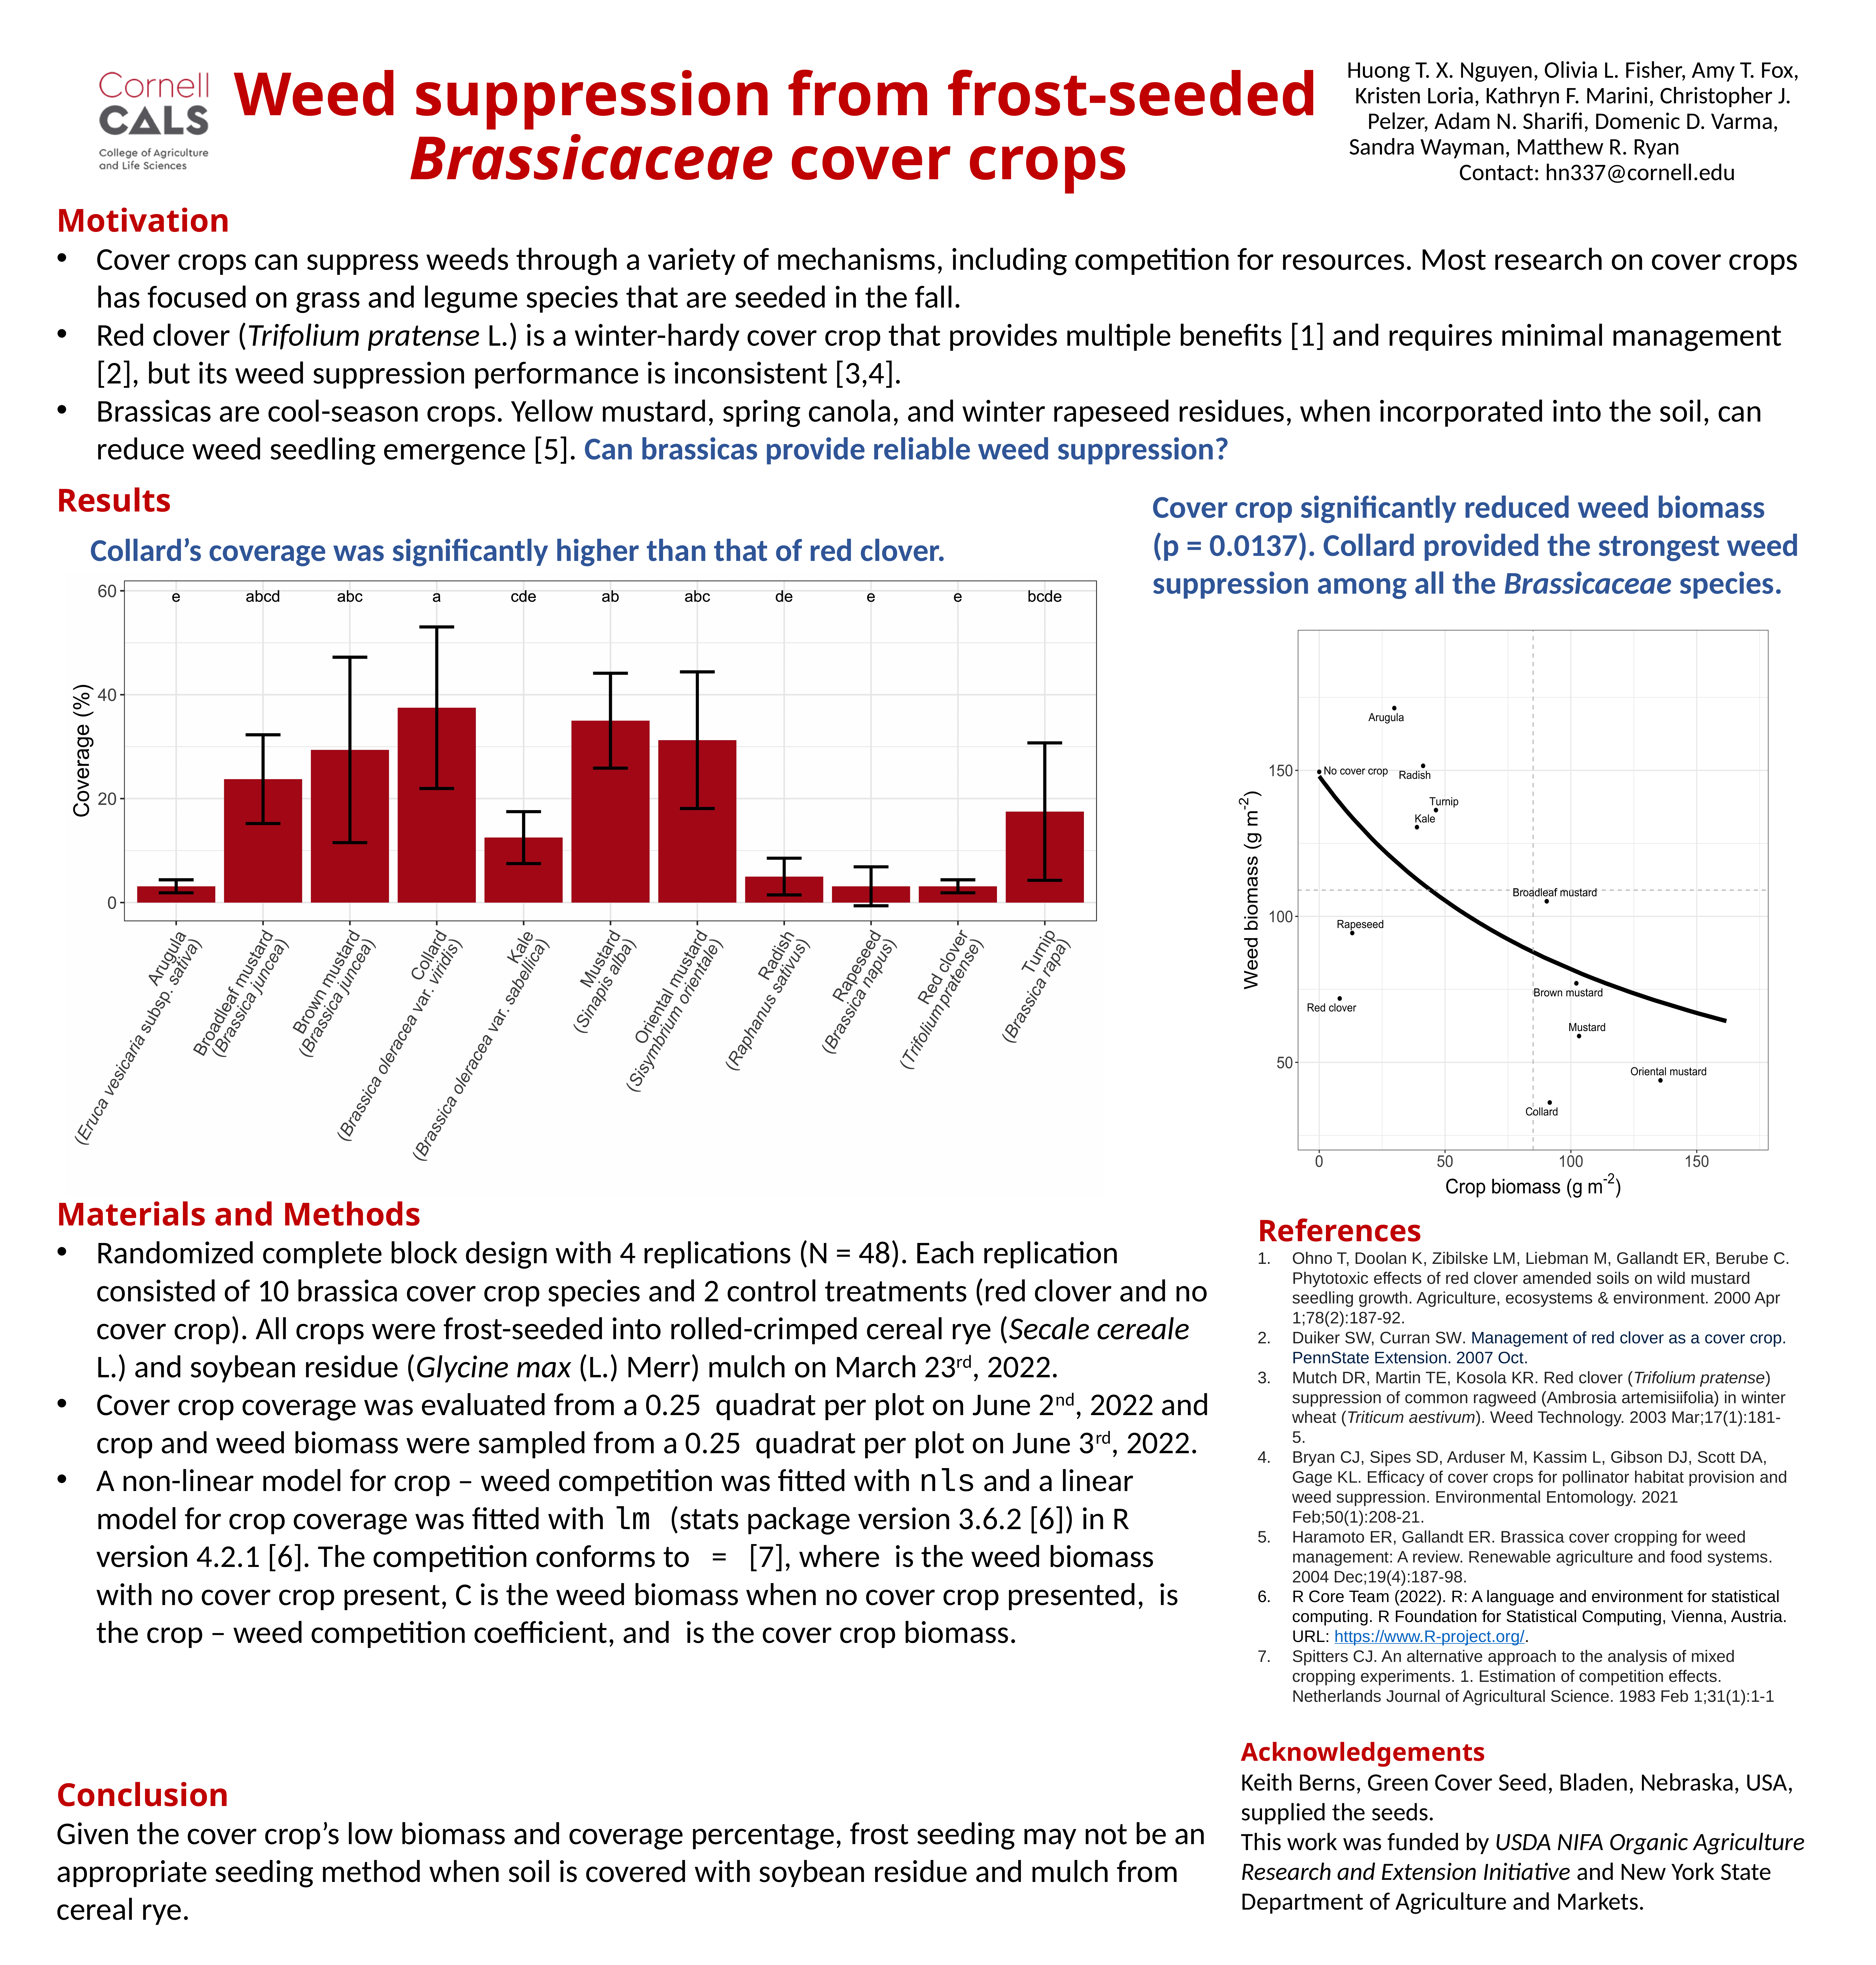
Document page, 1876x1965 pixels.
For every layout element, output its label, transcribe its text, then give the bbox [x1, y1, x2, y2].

text_box Motivation Cover crops can suppress weeds through a variety of mechanisms, including competition for resources. Most research on cover crops has focused on grass and legume species that are seeded in the fall. Red clover (Trifolium pratense L.) is a winter-hardy cover crop that provides multiple benefits [1] and requires minimal management [2], but its weed suppression performance is inconsistent [3,4]. Brassicas are cool-season crops. Yellow mustard, spring canola, and winter rapeseed residues, when incorporated into the soil, can reduce weed seedling emergence [5]. Can brassicas provide reliable weed suppression? [52, 198, 1816, 468]
text_box References Ohno T, Doolan K, Zibilske LM, Liebman M, Gallandt ER, Berube C. Phytotoxic effects of red clover amended soils on wild mustard seedling growth. Agriculture, ecosystems & environment. 2000 Apr 1;78(2):187-92. Duiker SW, Curran SW. Management of red clover as a cover crop. PennState Extension. 2007 Oct. Mutch DR, Martin TE, Kosola KR. Red clover (Trifolium pratense) suppression of common ragweed (Ambrosia artemisiifolia) in winter wheat (Triticum aestivum). Weed Technology. 2003 Mar;17(1):181-5. Bryan CJ, Sipes SD, Arduser M, Kassim L, Gibson DJ, Scott DA, Gage KL. Efficacy of cover crops for pollinator habitat provision and weed suppression. Environmental Entomology. 2021 Feb;50(1):208-21. Haramoto ER, Gallandt ER. Brassica cover cropping for weed management: A review. Renewable agriculture and food systems. 2004 Dec;19(4):187-98. R Core Team (2022). R: A language and environment for statistical computing. R Foundation for Statistical Computing, Vienna, Austria. URL: https://www.R-project.org/. Spitters CJ. An alternative approach to the analysis of mixed cropping experiments. 1. Estimation of competition effects. Netherlands Journal of Agricultural Science. 1983 Feb 1;31(1):1-1 [1253, 1209, 1797, 1707]
text_box Cover crop significantly reduced weed biomass (p = 0.0137). Collard provided the strongest weed suppression among all the Brassicaceae species. [1148, 484, 1859, 602]
picture [66, 573, 1105, 1196]
picture [71, 45, 236, 198]
text_box Collard’s coverage was significantly higher than that of red clover. [86, 527, 1091, 570]
text_box Acknowledgements Keith Berns, Green Cover Seed, Bladen, Nebraska, USA, supplied the seeds. This work was funded by USDA NIFA Organic Agriculture Research and Extension Initiative and New York State Department of Agriculture and Markets. [1237, 1734, 1838, 1917]
subtitle Huong T. X. Nguyen, Olivia L. Fisher, Amy T. Fox, Kristen Loria, Kathryn F. Marini, Christopher J. Pelzer, Adam N. Sharifi, Domenic D. Varma, Sandra Wayman, Matthew R. Ryan Contact: hn337@cornell.edu [1342, 55, 1805, 198]
title Weed suppression from frost-seeded Brassicaceae cover crops [134, 19, 1418, 195]
text_box Conclusion Given the cover crop’s low biomass and coverage percentage, frost seeding may not be an appropriate seeding method when soil is covered with soybean residue and mulch from cereal rye. [52, 1772, 1220, 1929]
text_box Results [52, 478, 193, 520]
picture [1234, 624, 1774, 1208]
